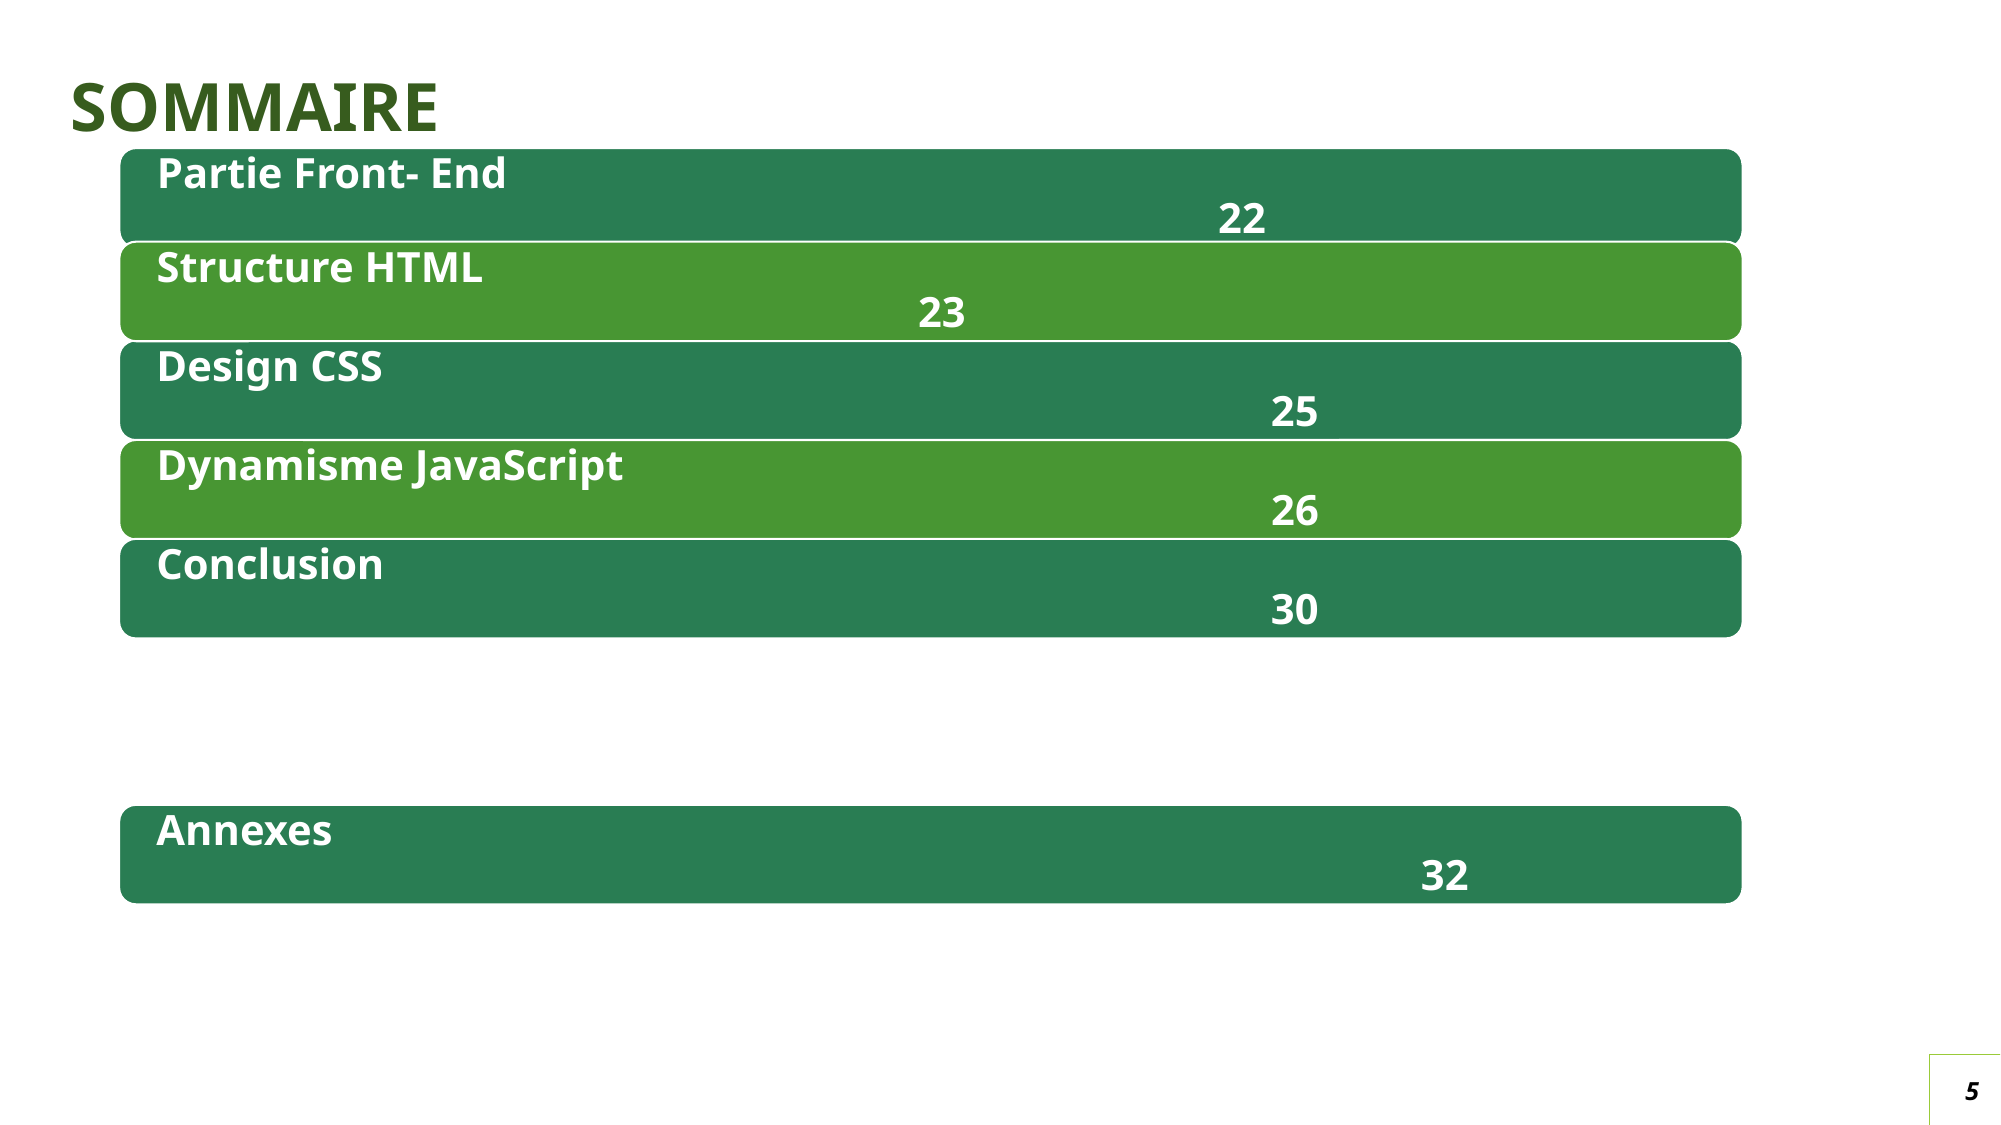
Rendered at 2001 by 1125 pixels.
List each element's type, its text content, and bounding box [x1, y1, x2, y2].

slide_number 5 [1929, 1053, 2001, 1125]
text_box Structure HTML 23 [118, 240, 1744, 343]
title SOMMAIRE [70, 70, 2001, 149]
text_box Dynamisme JavaScript 26 [118, 438, 1744, 539]
text_box Design CSS 25 [118, 341, 1744, 440]
text_box Partie Front- End 22 [118, 147, 1744, 244]
text_box Annexes 32 [118, 803, 1744, 906]
text_box [70, 221, 1540, 1120]
text_box Conclusion 30 [118, 537, 1744, 640]
